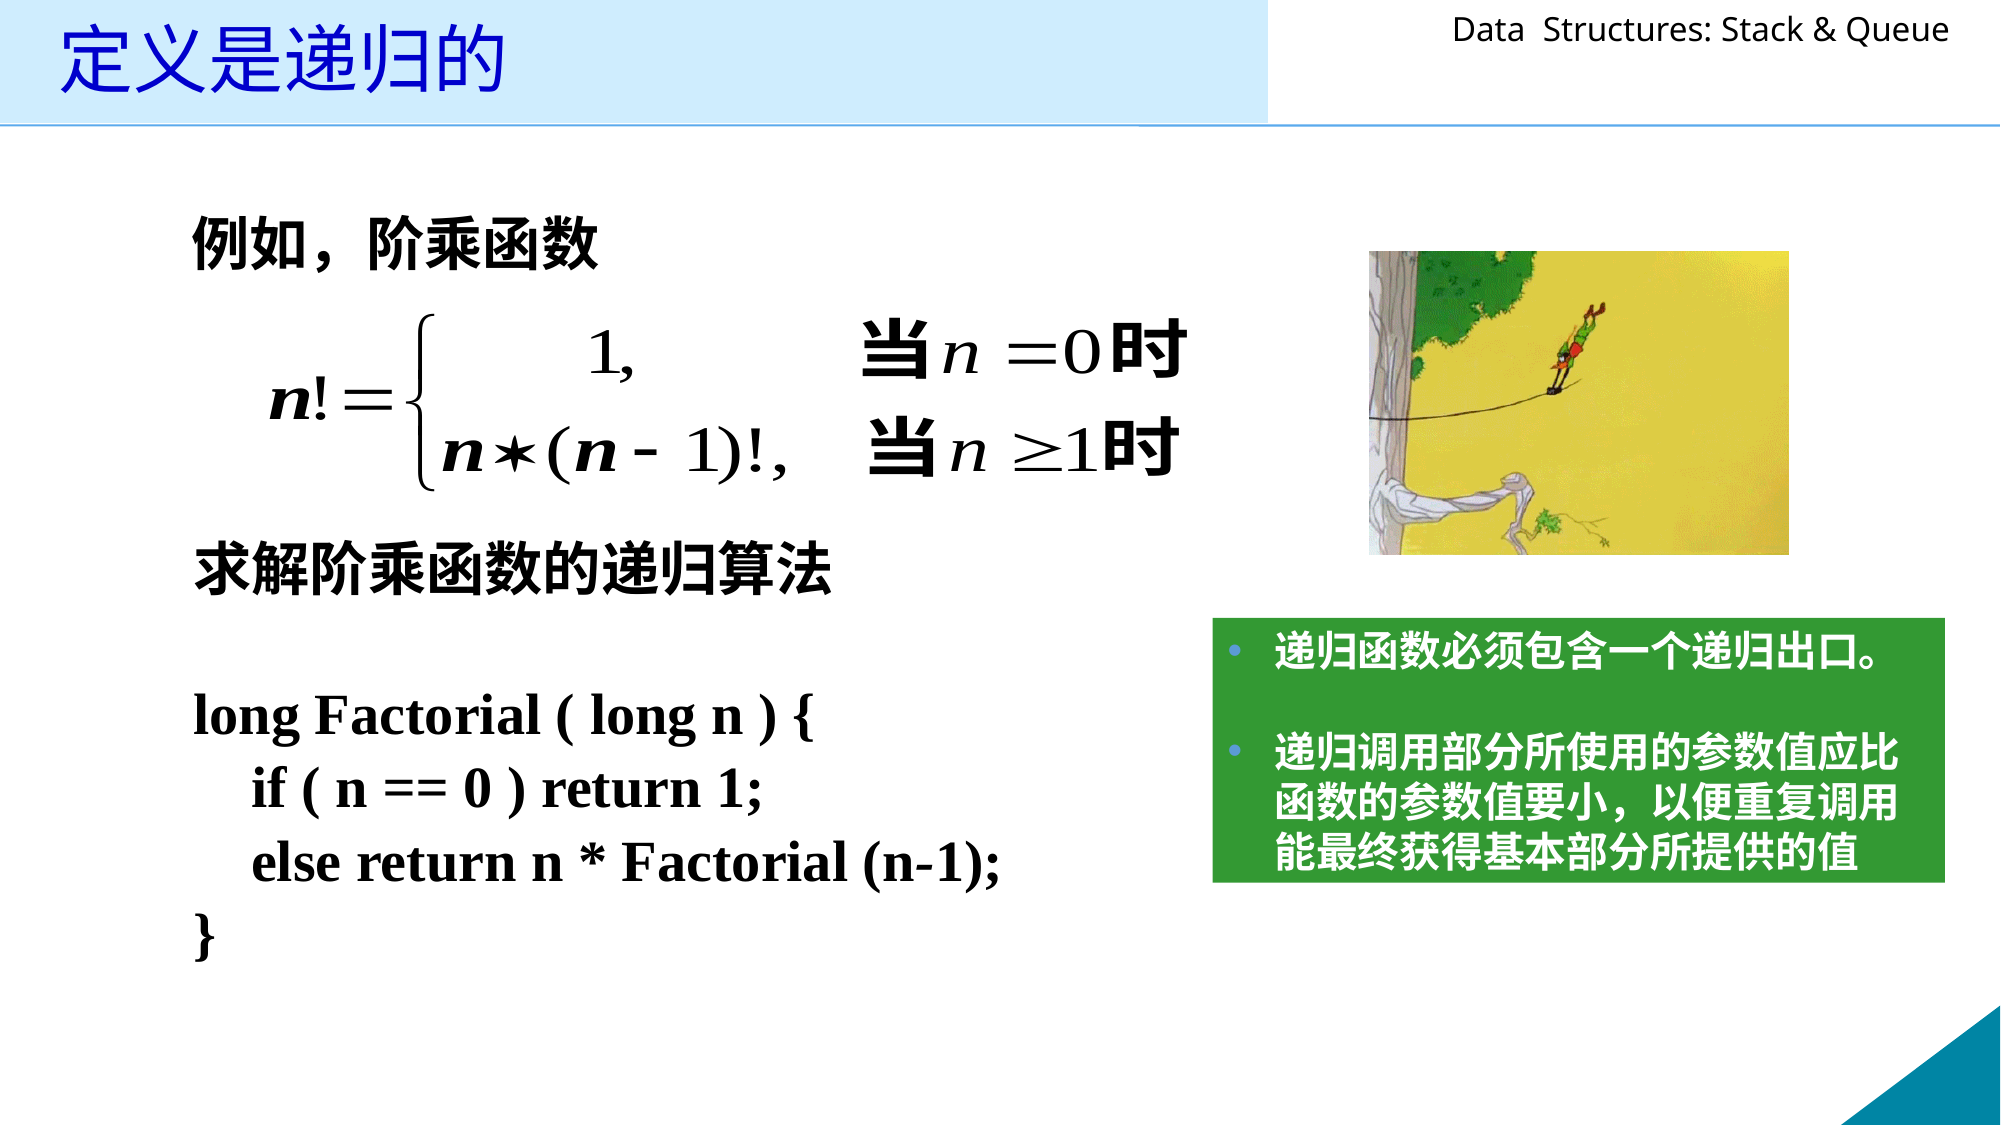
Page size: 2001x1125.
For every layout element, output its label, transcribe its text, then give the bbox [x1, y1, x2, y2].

text_box 求解阶乘函数的递归算法 long Factorial ( long n ) { if ( n == 0 ) return 1; else return n * Factorial (n-1); } [178, 524, 1236, 974]
text_box 例如，阶乘函数 [176, 200, 615, 285]
text_box 递归函数必须包含一个递归出口。 递归调用部分所使用的参数值应比函数的参数值要小，以便重复调用能最终获得基本部分所提供的值。 [1212, 617, 1945, 883]
picture [1369, 251, 1789, 555]
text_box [255, 299, 1199, 506]
title 定义是递归的 [43, 7, 1769, 121]
